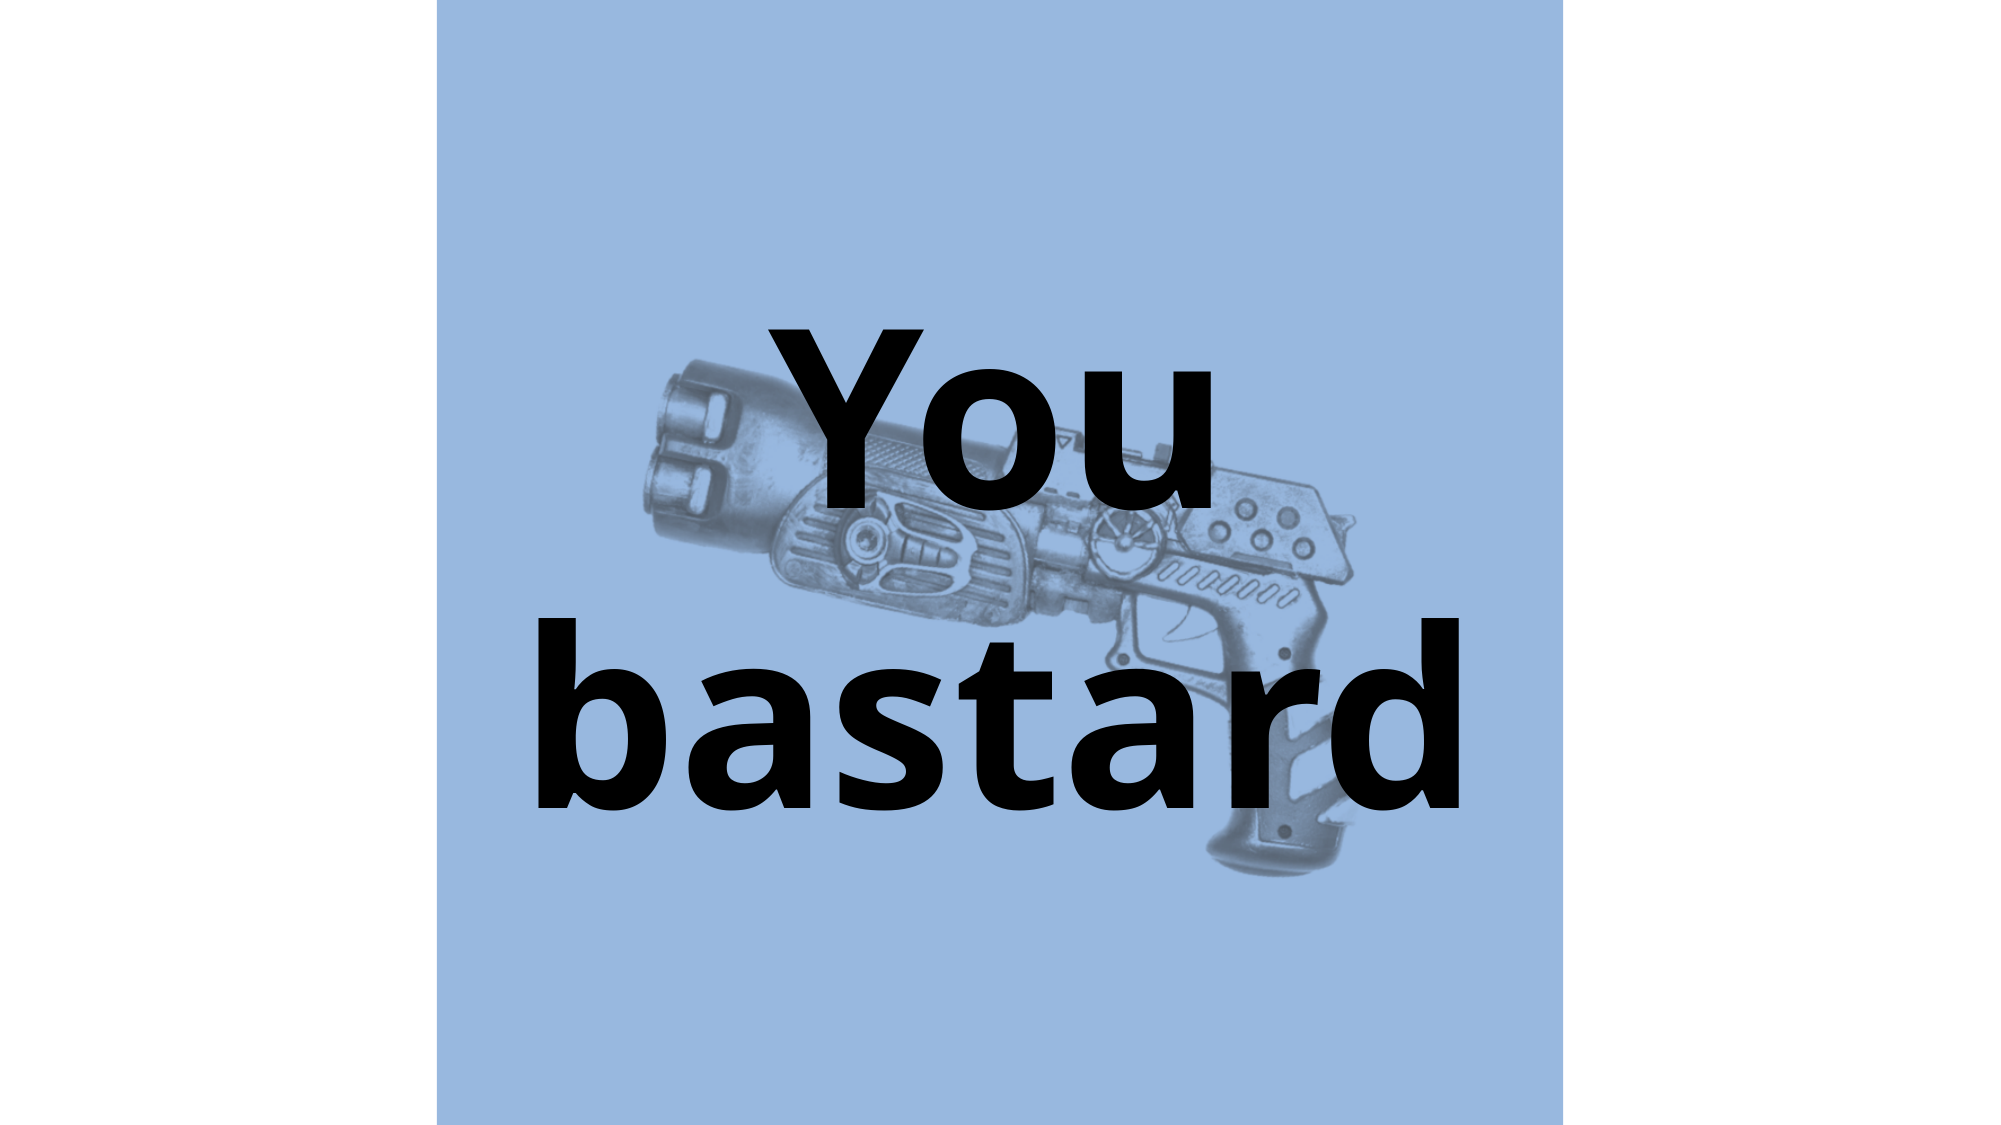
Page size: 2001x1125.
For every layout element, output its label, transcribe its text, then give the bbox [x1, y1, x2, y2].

text_box [436, 0, 1564, 1125]
text_box You bastard [489, 251, 1511, 866]
